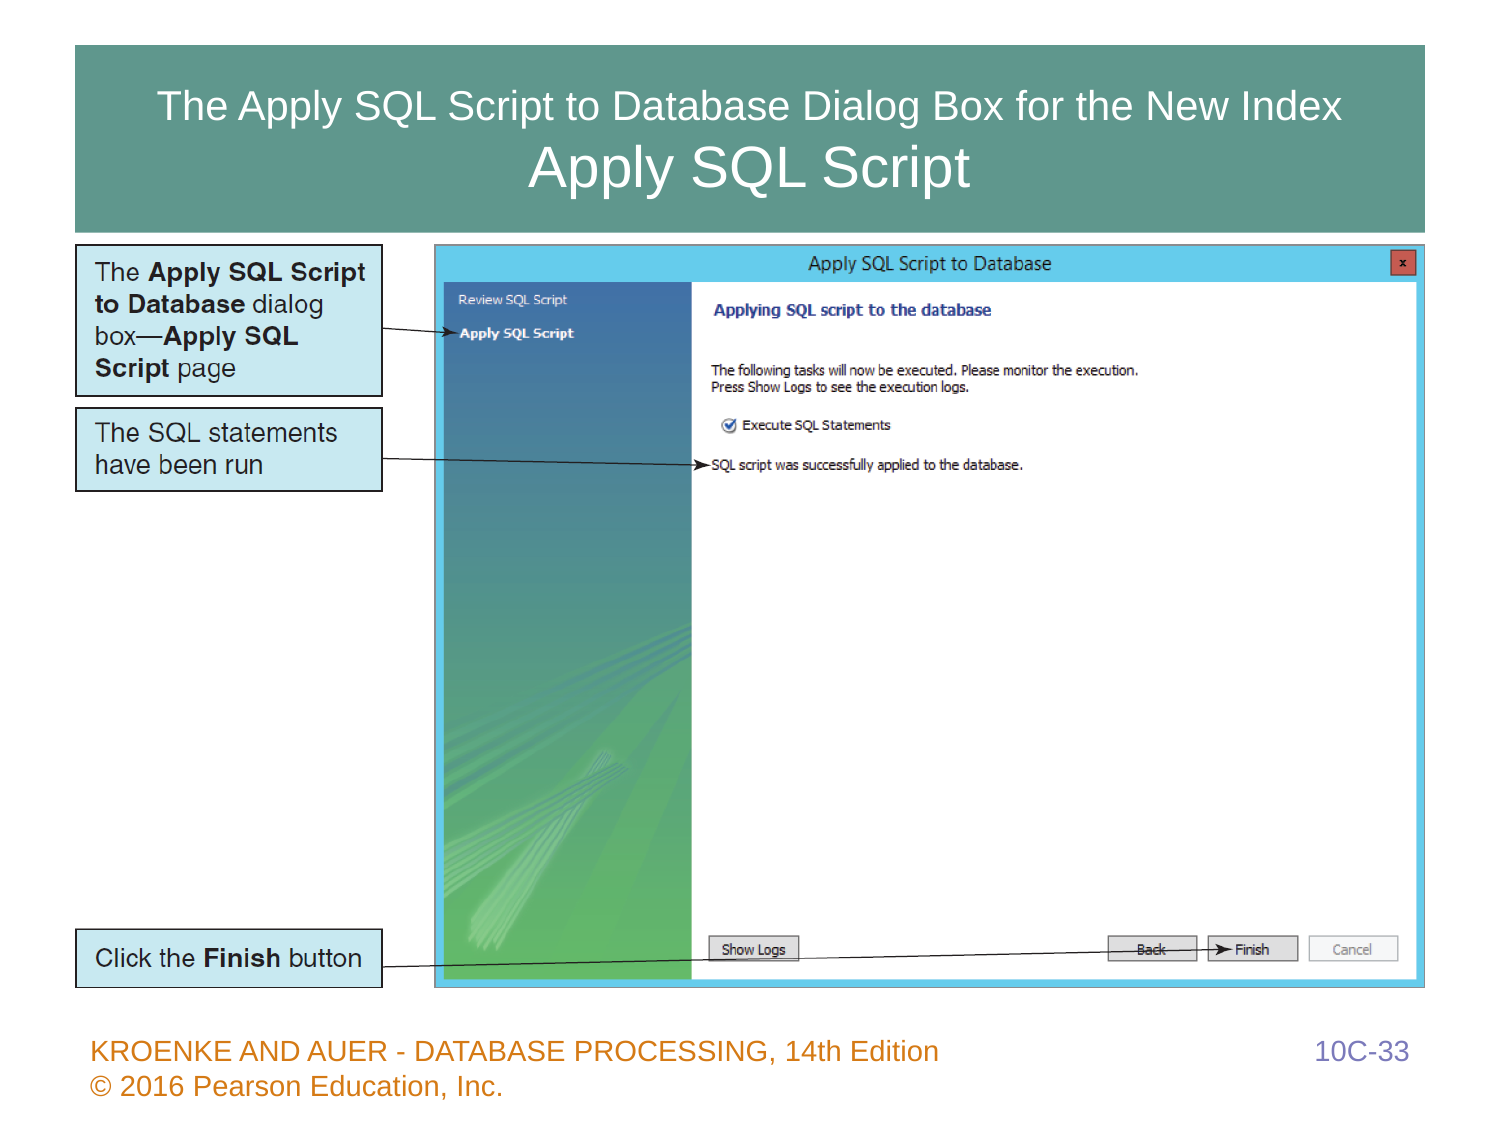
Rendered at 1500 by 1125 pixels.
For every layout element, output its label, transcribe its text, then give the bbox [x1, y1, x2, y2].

picture [74, 244, 1426, 989]
slide_number 10C-33 [1074, 1024, 1426, 1103]
title The Apply SQL Script to Database Dialog Box for the New Index Apply SQL Script [74, 44, 1426, 233]
footer KROENKE AND AUER - DATABASE PROCESSING, 14th Edition © 2016 Pearson Education, Inc. [74, 1024, 963, 1104]
